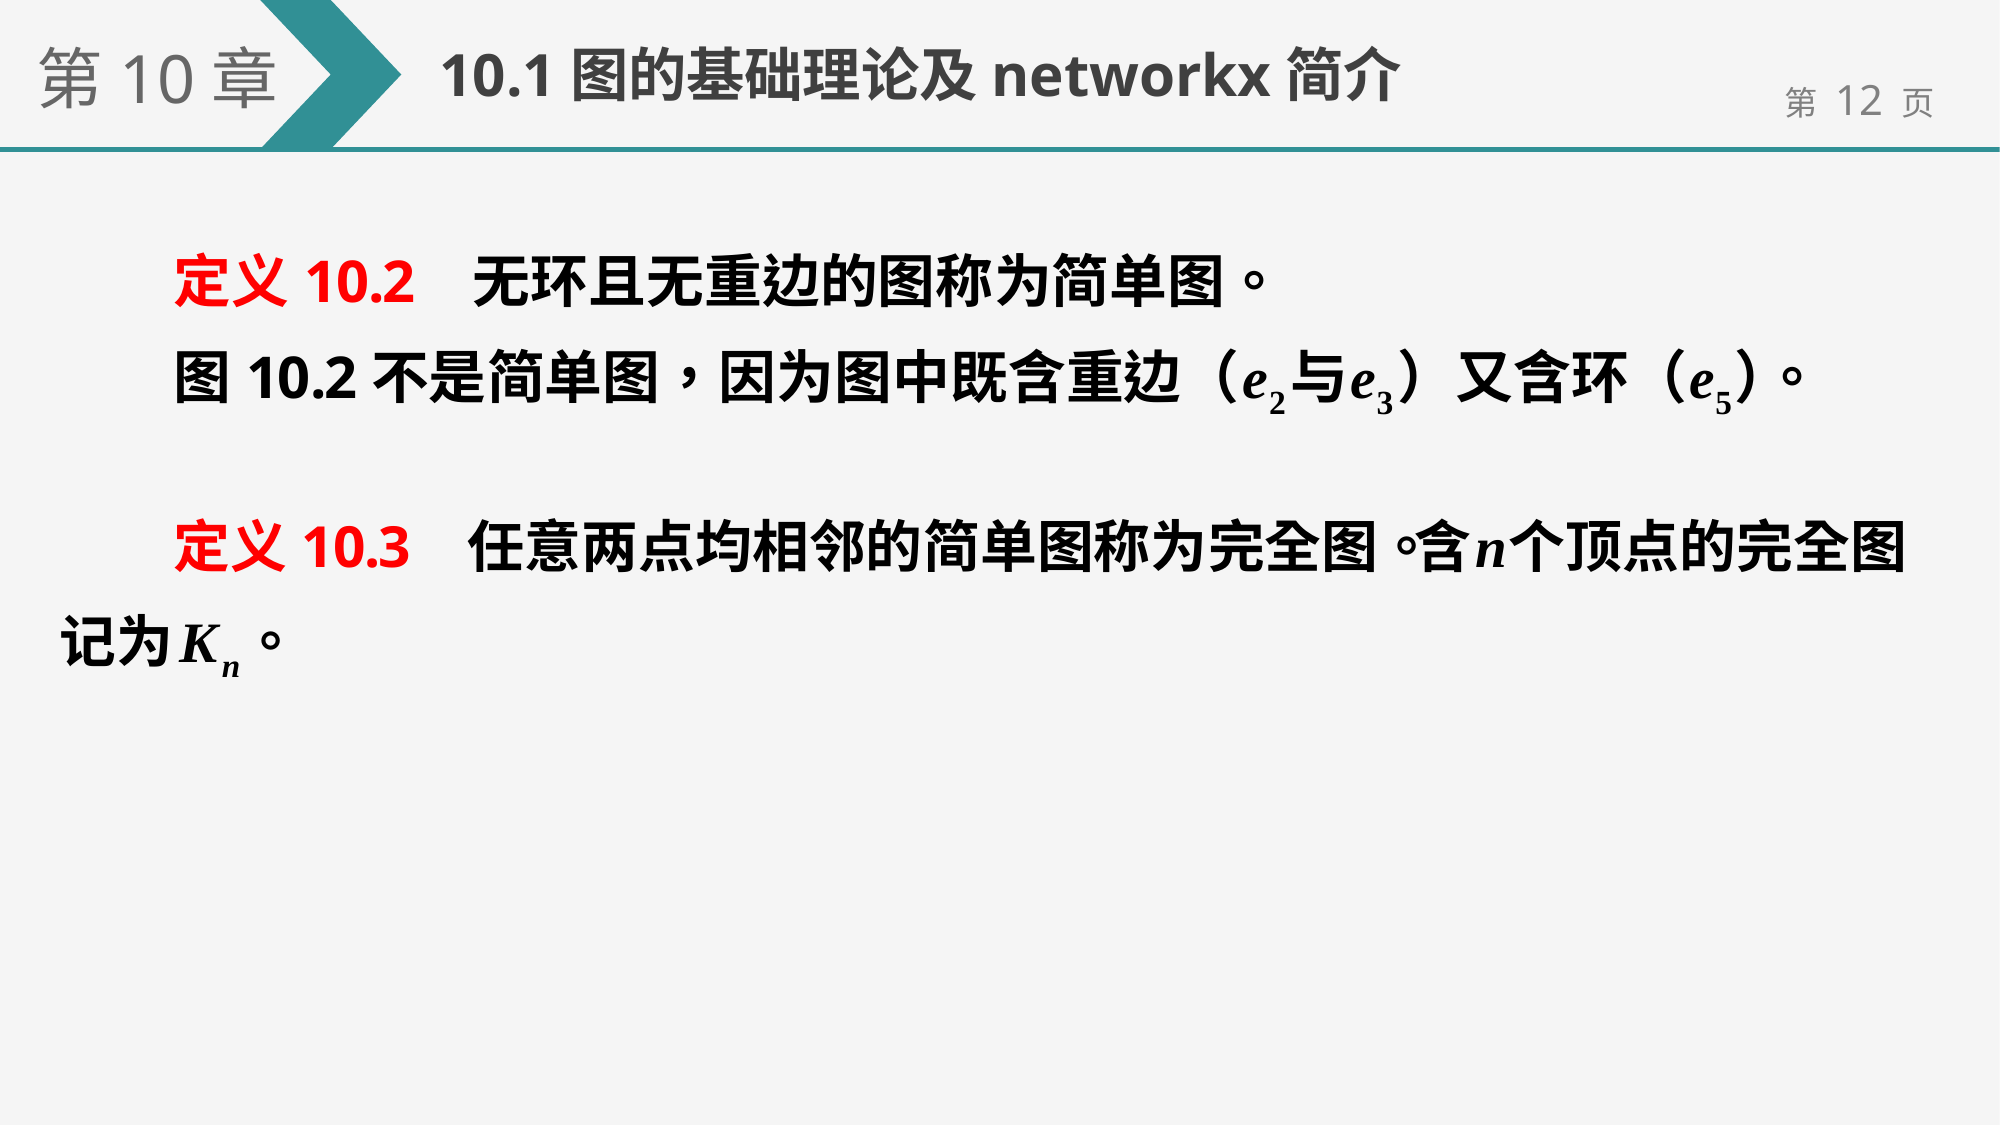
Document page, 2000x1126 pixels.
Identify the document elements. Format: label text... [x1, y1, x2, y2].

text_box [59, 484, 1904, 1116]
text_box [57, 217, 1937, 861]
text_box 第10章 [21, 29, 294, 125]
text_box 10.1图的基础理论及networkx简介 [424, 31, 1532, 116]
text_box [258, 0, 403, 148]
